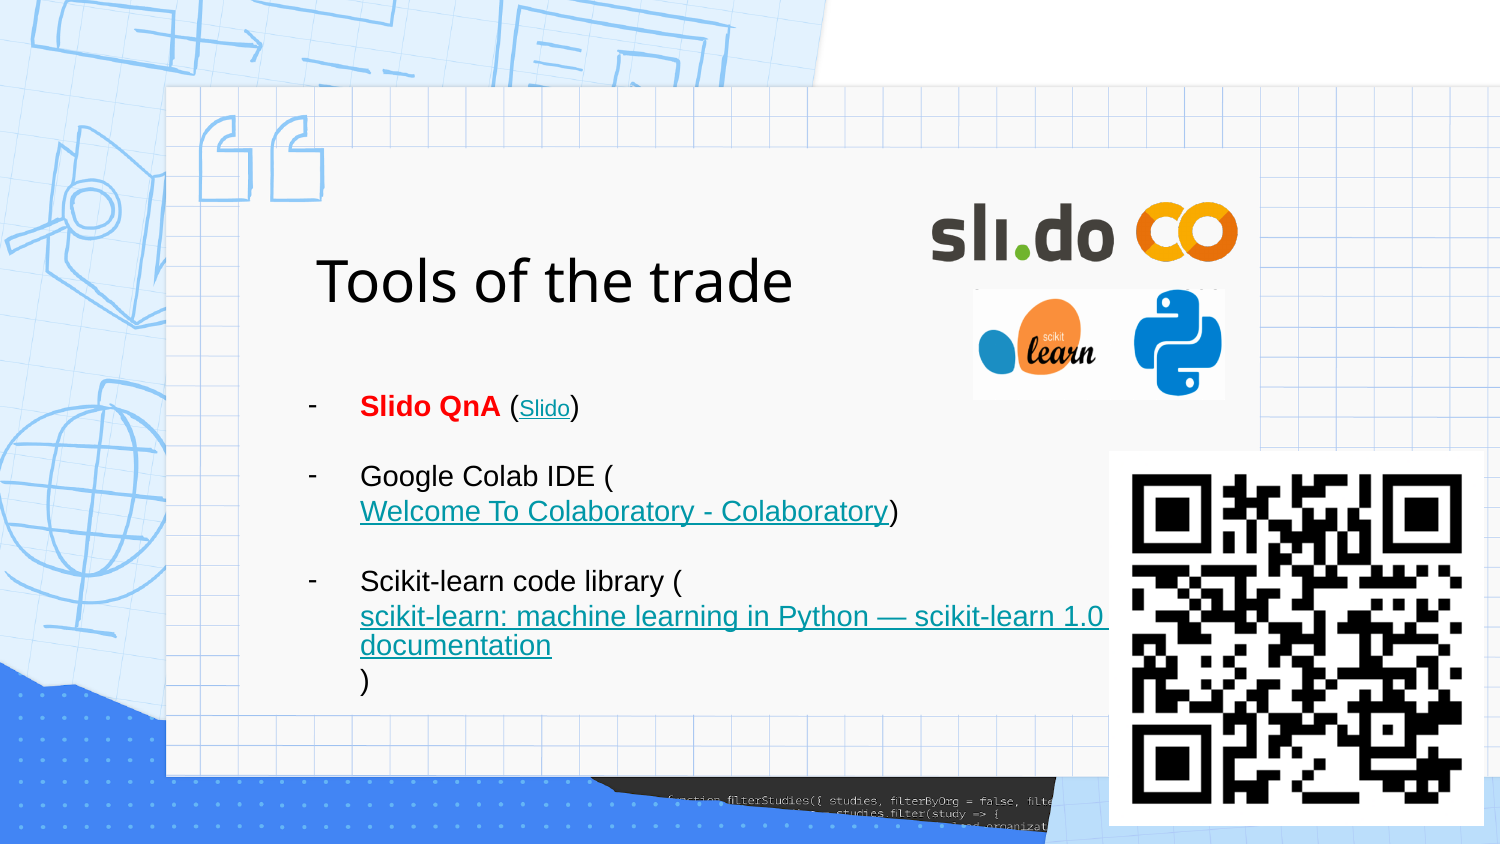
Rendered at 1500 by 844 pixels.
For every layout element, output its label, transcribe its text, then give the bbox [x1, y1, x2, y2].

text_box Slido QnA (Slido) Google Colab IDE (Welcome To Colaboratory - Colaboratory) Scikit-learn code library (scikit-learn: machine learning in Python — scikit-learn 1.0 documentation) [270, 372, 1134, 682]
title Tools of the trade [301, 229, 1123, 372]
picture [0, 0, 1500, 844]
